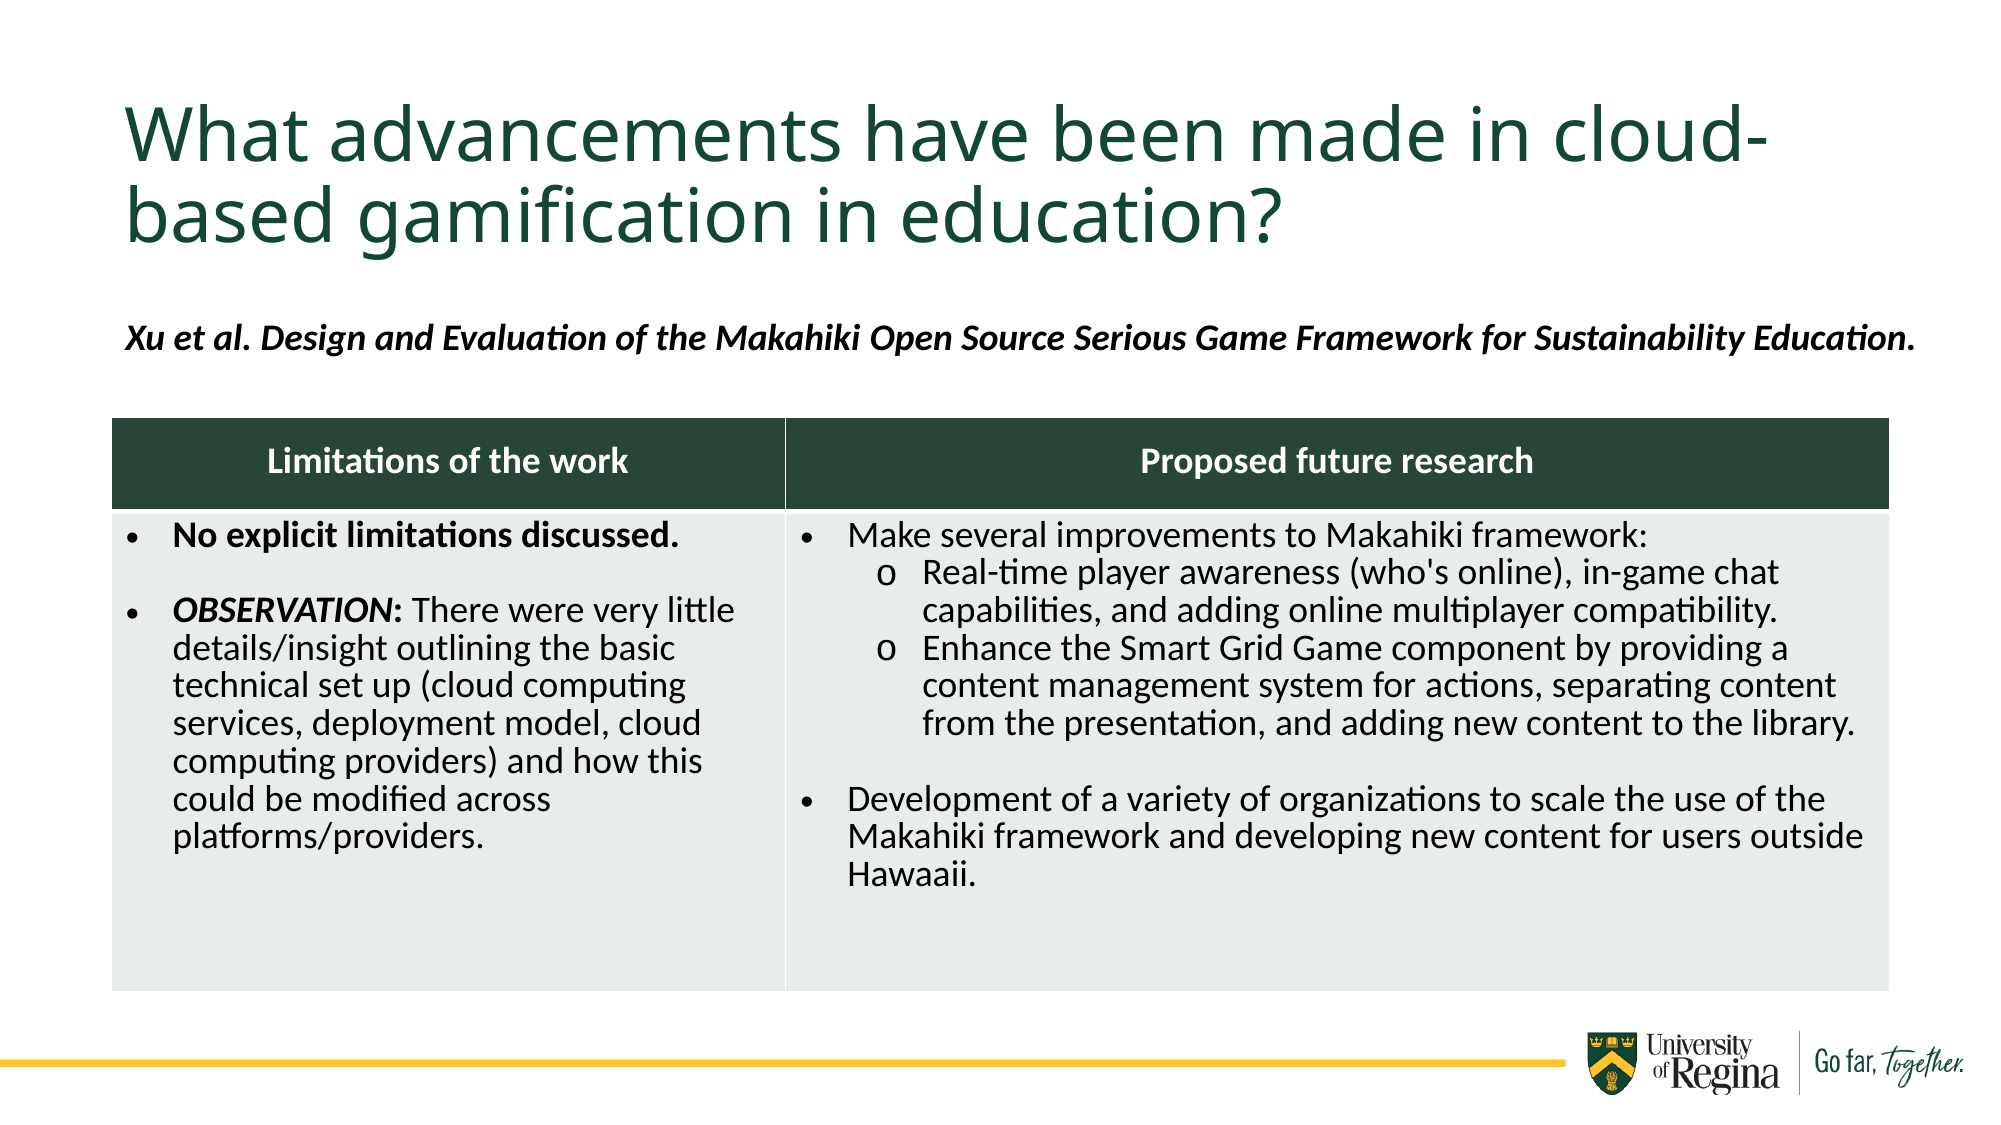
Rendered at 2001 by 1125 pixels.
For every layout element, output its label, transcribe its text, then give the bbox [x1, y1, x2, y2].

list What advancements have been made in cloud-based gamification in education? [109, 89, 1910, 213]
table_header Proposed future research [786, 418, 1889, 509]
table_cell No explicit limitations discussed. OBSERVATION: There were very little details/insight outlining the basic technical set up (cloud computing services, deployment model, cloud computing providers) and how this could be modified across platforms/providers. [112, 514, 785, 991]
table_header Limitations of the work [112, 418, 785, 509]
text_box Xu et al. Design and Evaluation of the Makahiki Open Source Serious Game Framework for Sustainability Education. [110, 305, 2000, 410]
table_cell Make several improvements to Makahiki framework: Real-time player awareness (who's online), in-game chat capabilities, and adding online multiplayer compatibility. Enhance the Smart Grid Game component by providing a content management system for actions, separating content from the presentation, and adding new content to the library. Development of a variety of organizations to scale the use of the Makahiki framework and developing new content for users outside Hawaaii. [786, 514, 1889, 991]
